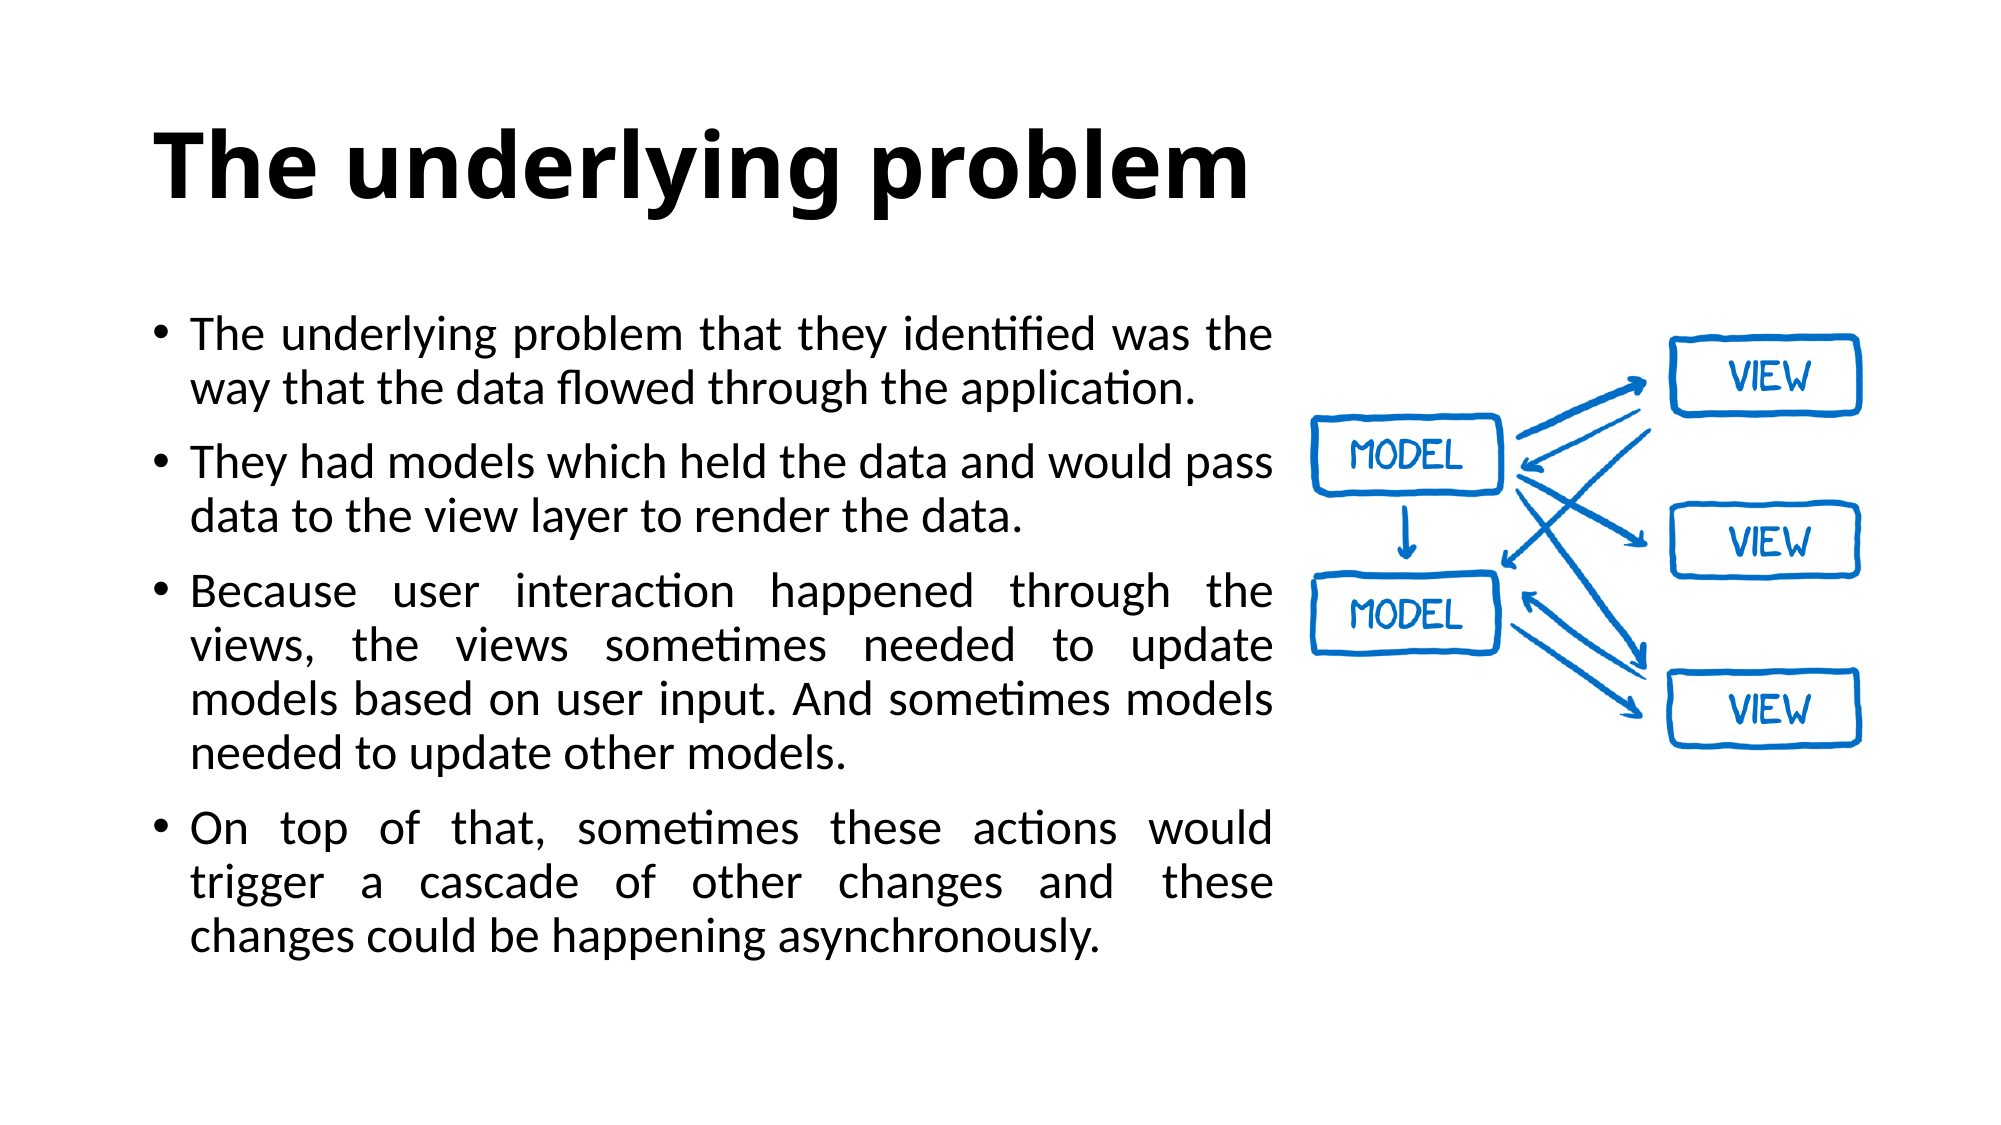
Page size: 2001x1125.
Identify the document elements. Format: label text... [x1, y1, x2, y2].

title The underlying problem [137, 59, 1863, 278]
list The underlying problem that they identified was the way that the data flowed through the application. They had models which held the data and would pass data to the view layer to render the data. Because user interaction happened through the views, the views sometimes needed to update models based on user input. And sometimes models needed to update other models. On top of that, sometimes these actions would trigger a cascade of other changes and these changes could be happening asynchronously. [137, 299, 1290, 991]
picture [1307, 330, 1863, 753]
